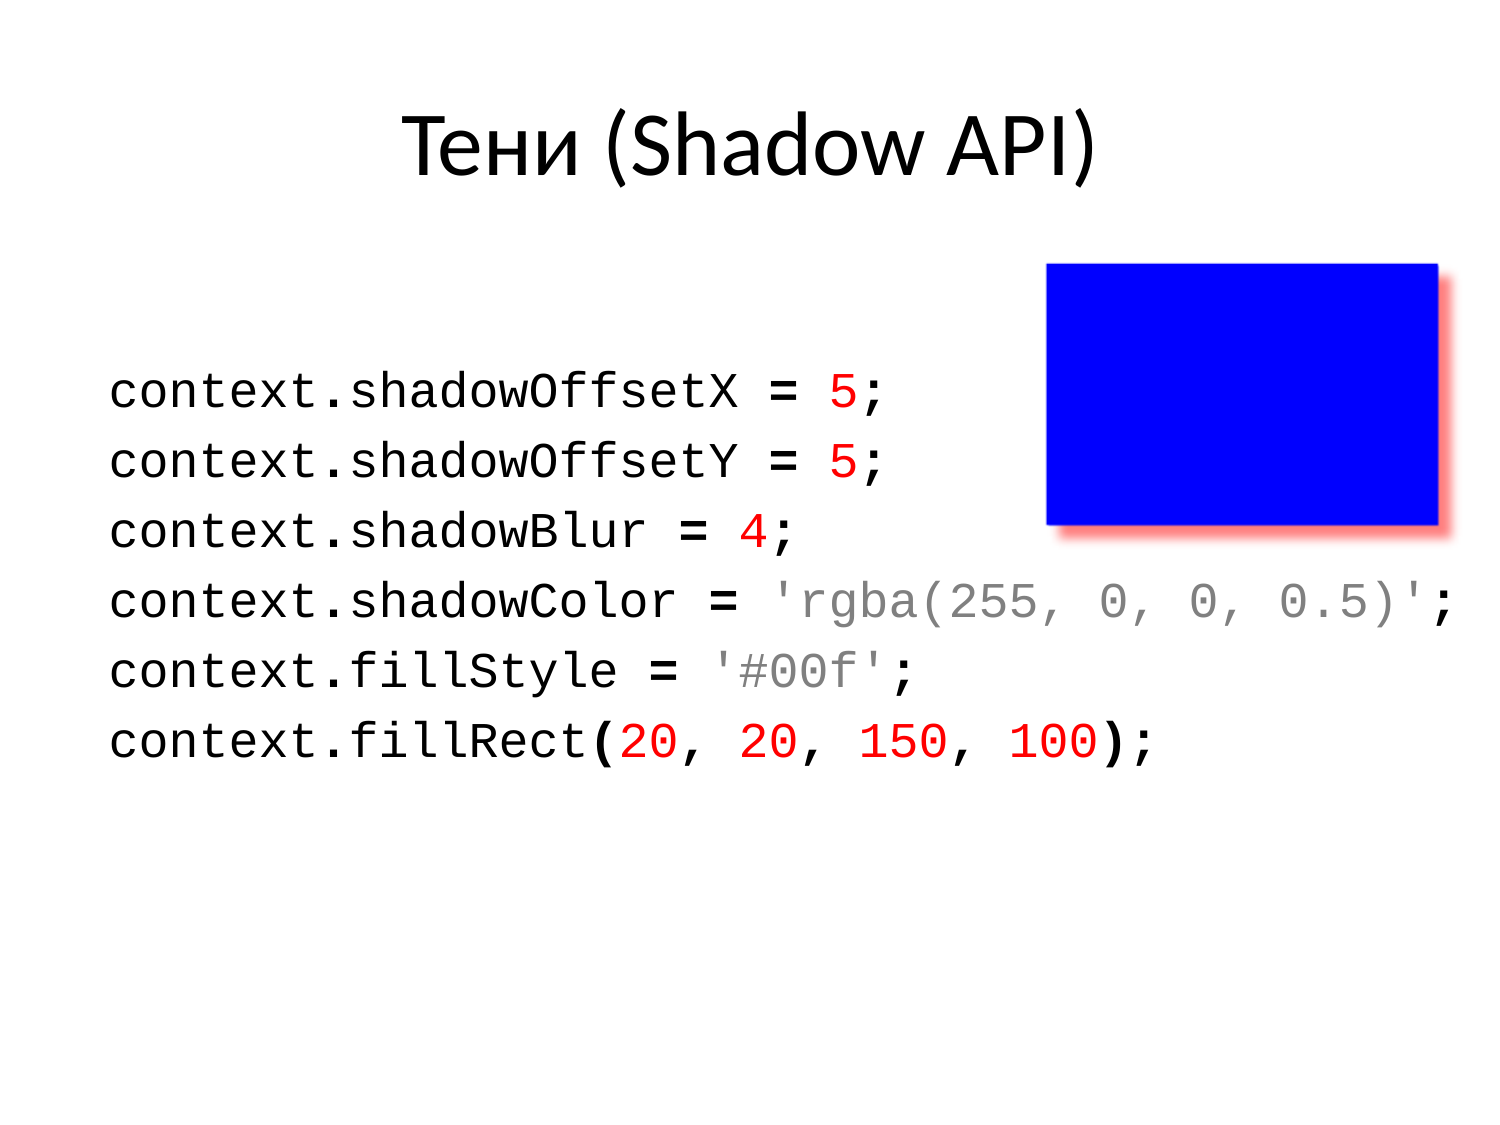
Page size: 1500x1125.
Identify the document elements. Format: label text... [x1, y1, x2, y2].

picture [840, 243, 1500, 563]
title Тени (Shadow API) [75, 45, 1425, 233]
list context.shadowOffsetX = 5; context.shadowOffsetY = 5; context.shadowBlur = 4; context.shadowColor = 'rgba(255, 0, 0, 0.5)'; context.fillStyle = '#00f'; context.fillRect(20, 20, 150, 100); [93, 349, 1478, 1024]
